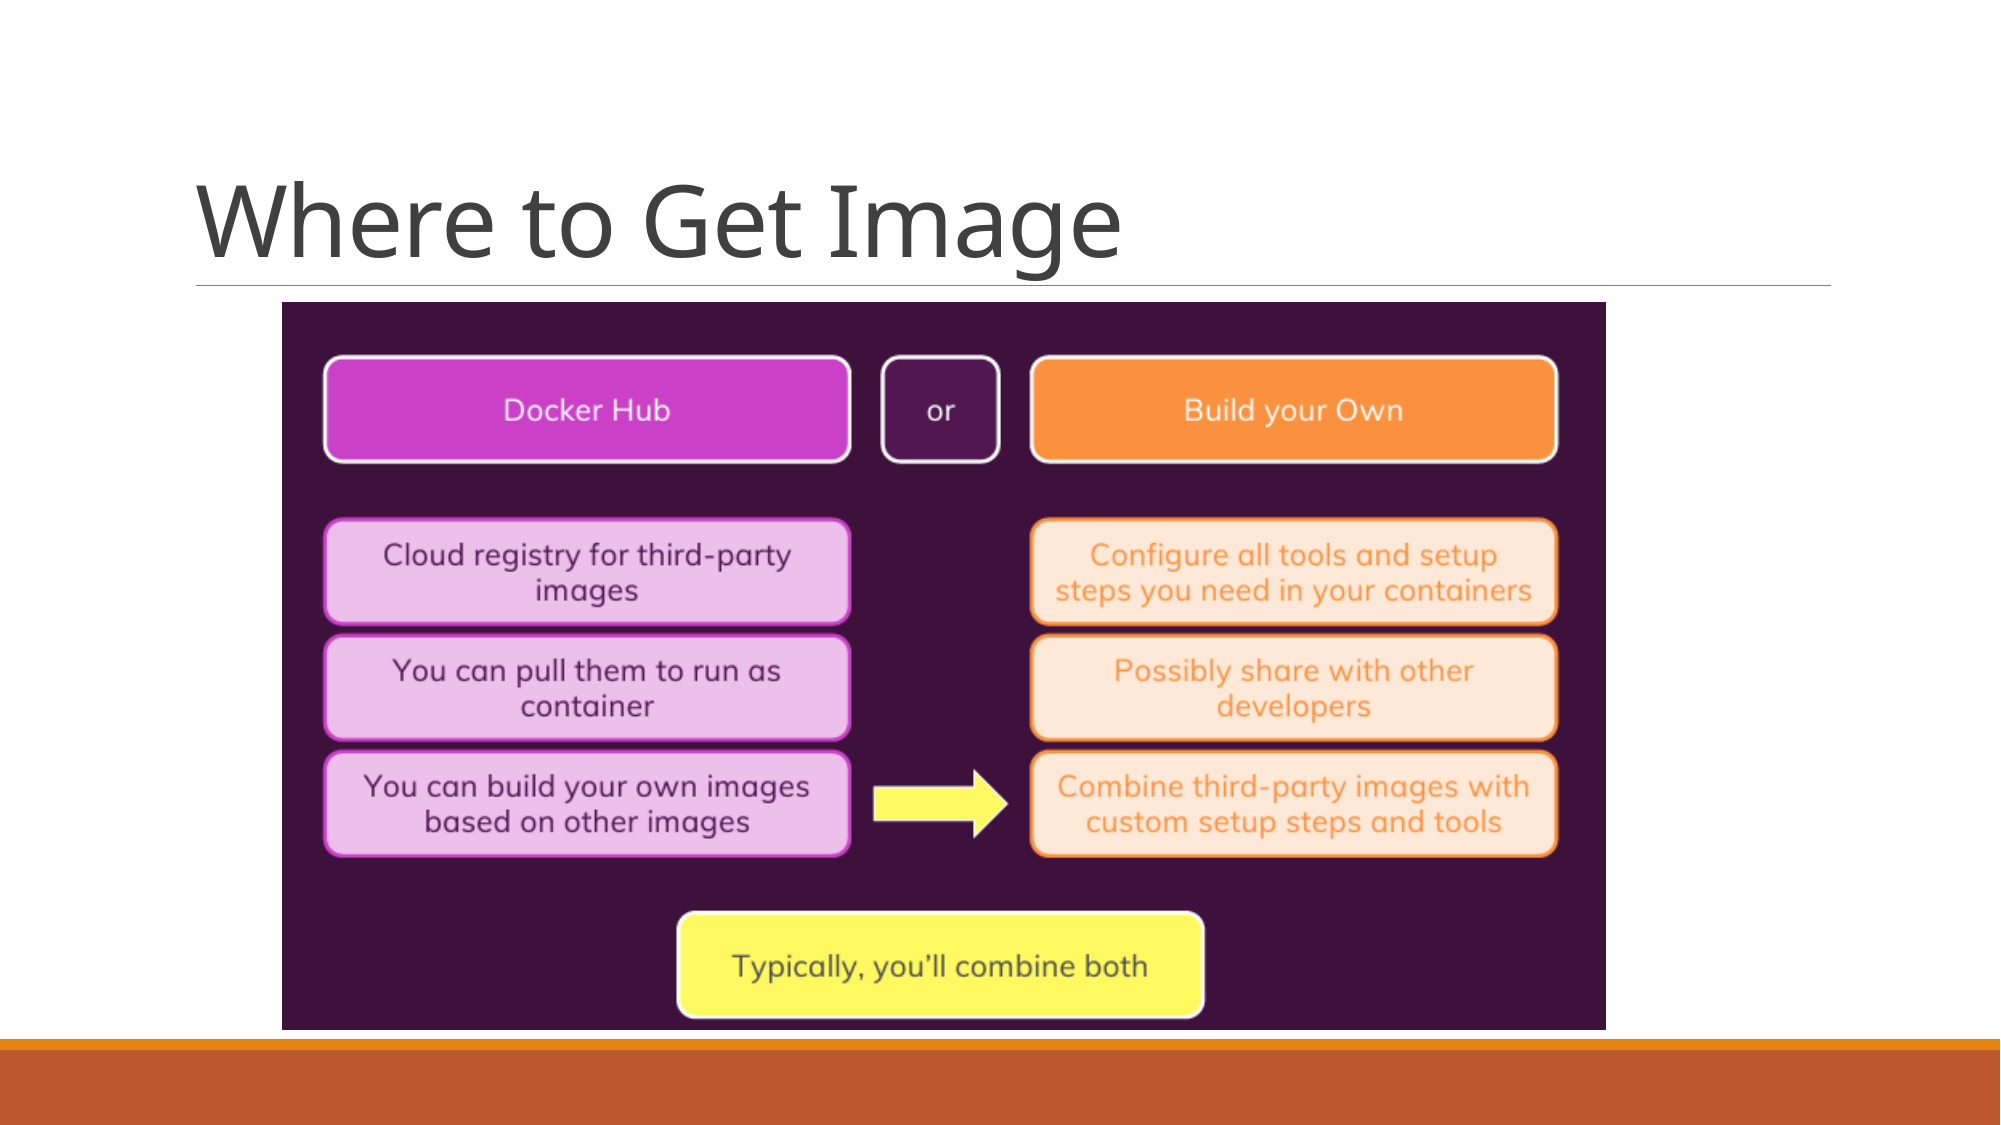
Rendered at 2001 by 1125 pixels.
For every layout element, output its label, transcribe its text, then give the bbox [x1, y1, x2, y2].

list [281, 302, 1607, 1031]
title Where to Get Image [180, 47, 1830, 285]
